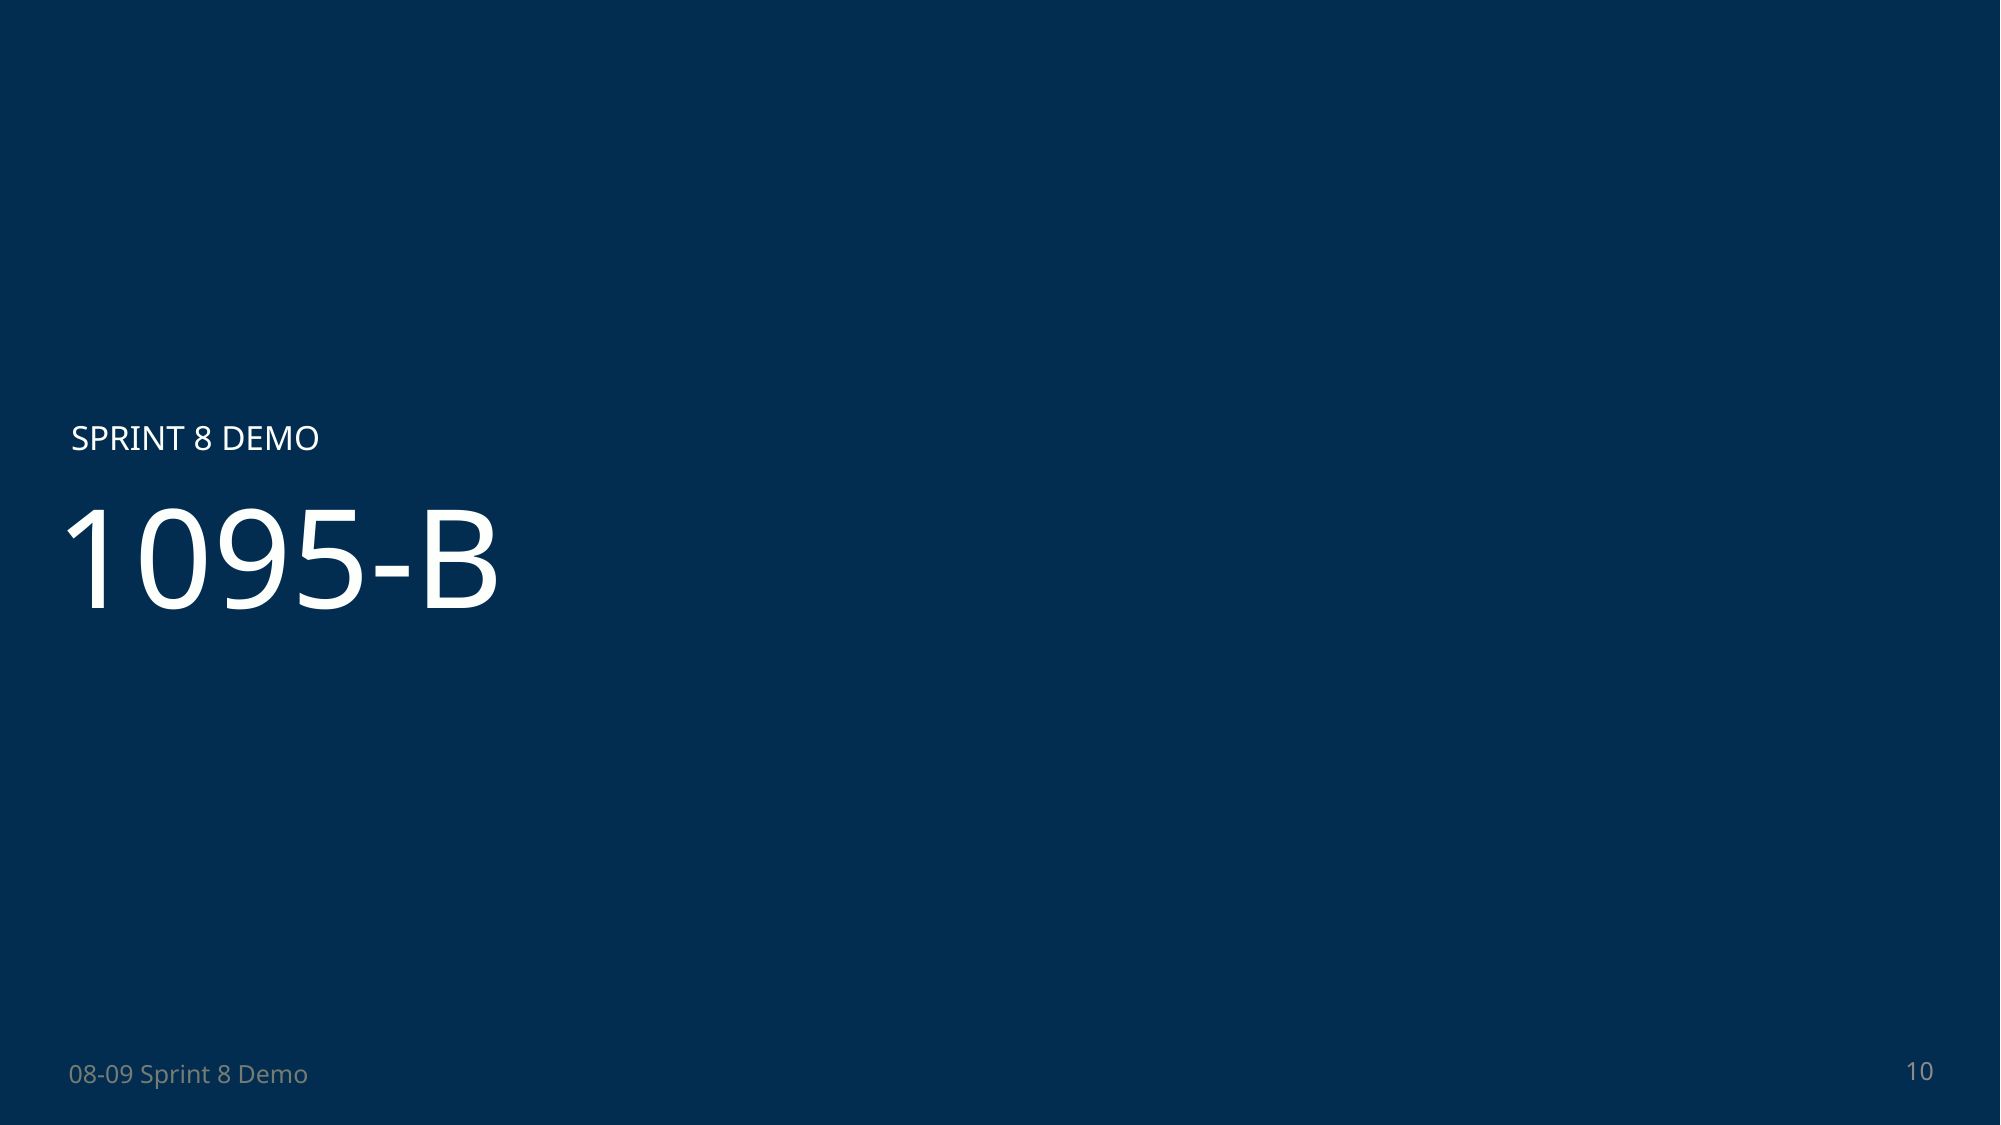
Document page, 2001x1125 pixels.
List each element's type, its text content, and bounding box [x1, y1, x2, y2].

list SPRINT 8 DEMO [56, 413, 753, 475]
slide_number 10 [1882, 1042, 1949, 1103]
title 1095-B [40, 482, 1417, 750]
text_box 08-09 Sprint 8 Demo [68, 1051, 516, 1097]
